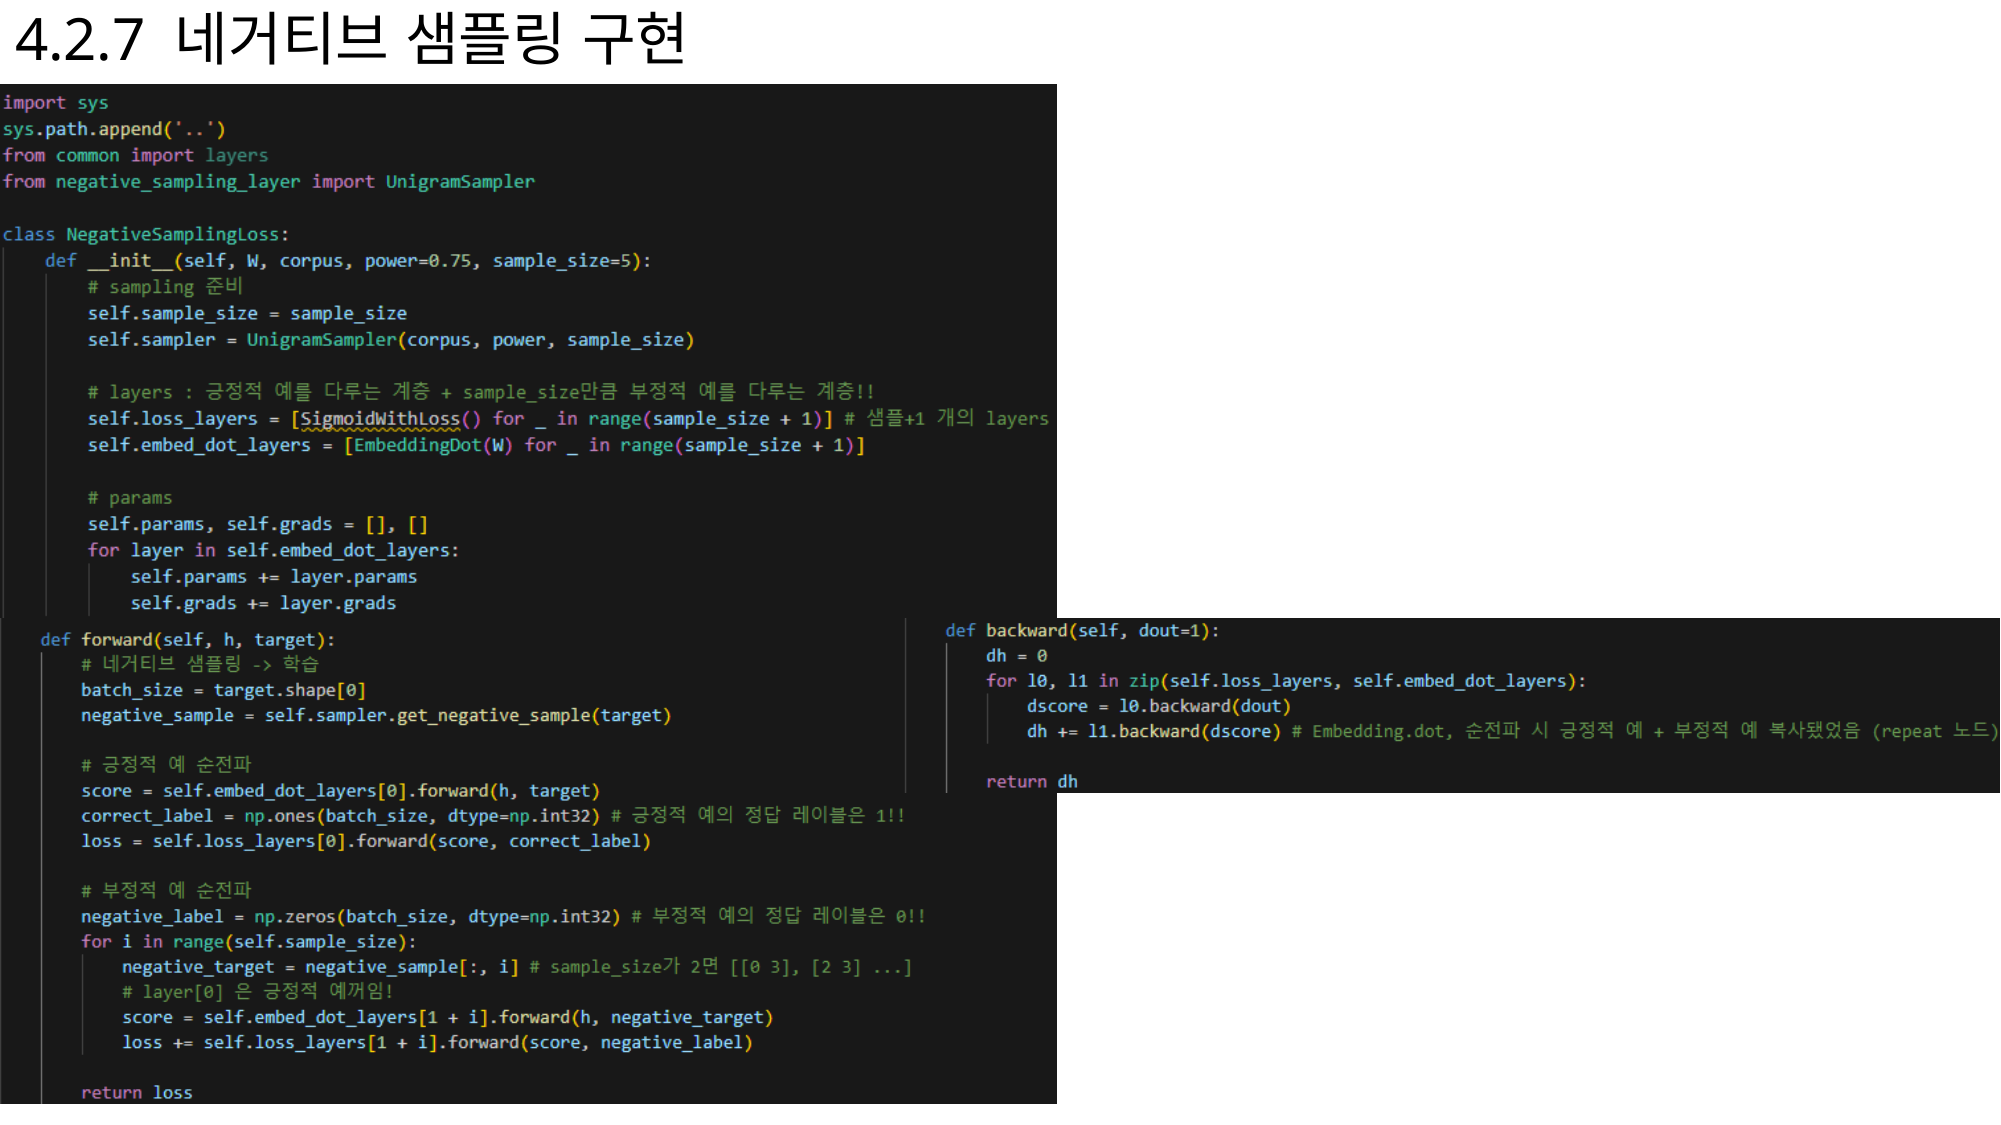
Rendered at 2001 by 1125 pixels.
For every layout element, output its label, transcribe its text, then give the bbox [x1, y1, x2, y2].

title 4.2.7 네거티브 샘플링 구현 [0, 0, 1725, 150]
picture [0, 84, 2000, 1104]
